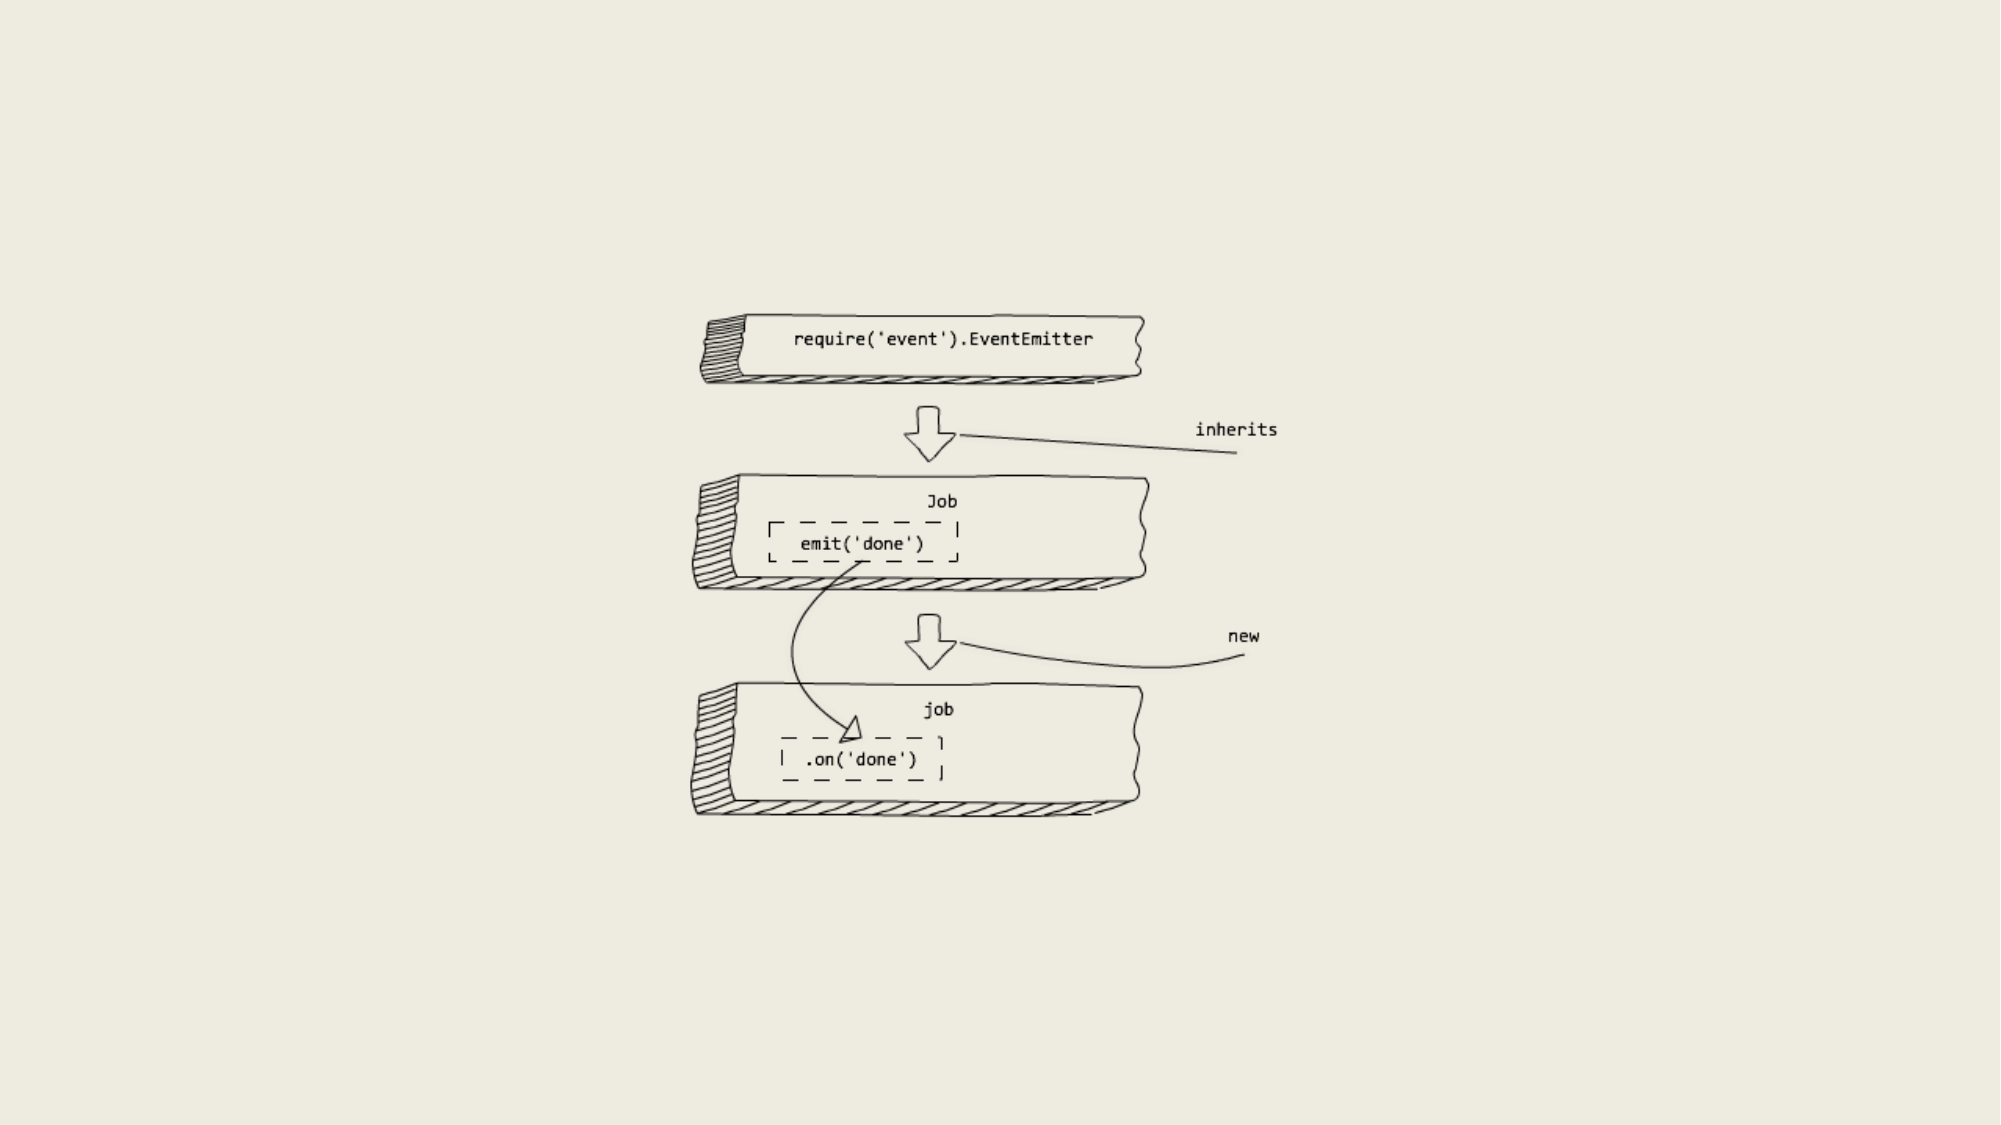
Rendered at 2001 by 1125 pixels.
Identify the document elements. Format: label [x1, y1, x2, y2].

picture [675, 288, 1325, 837]
